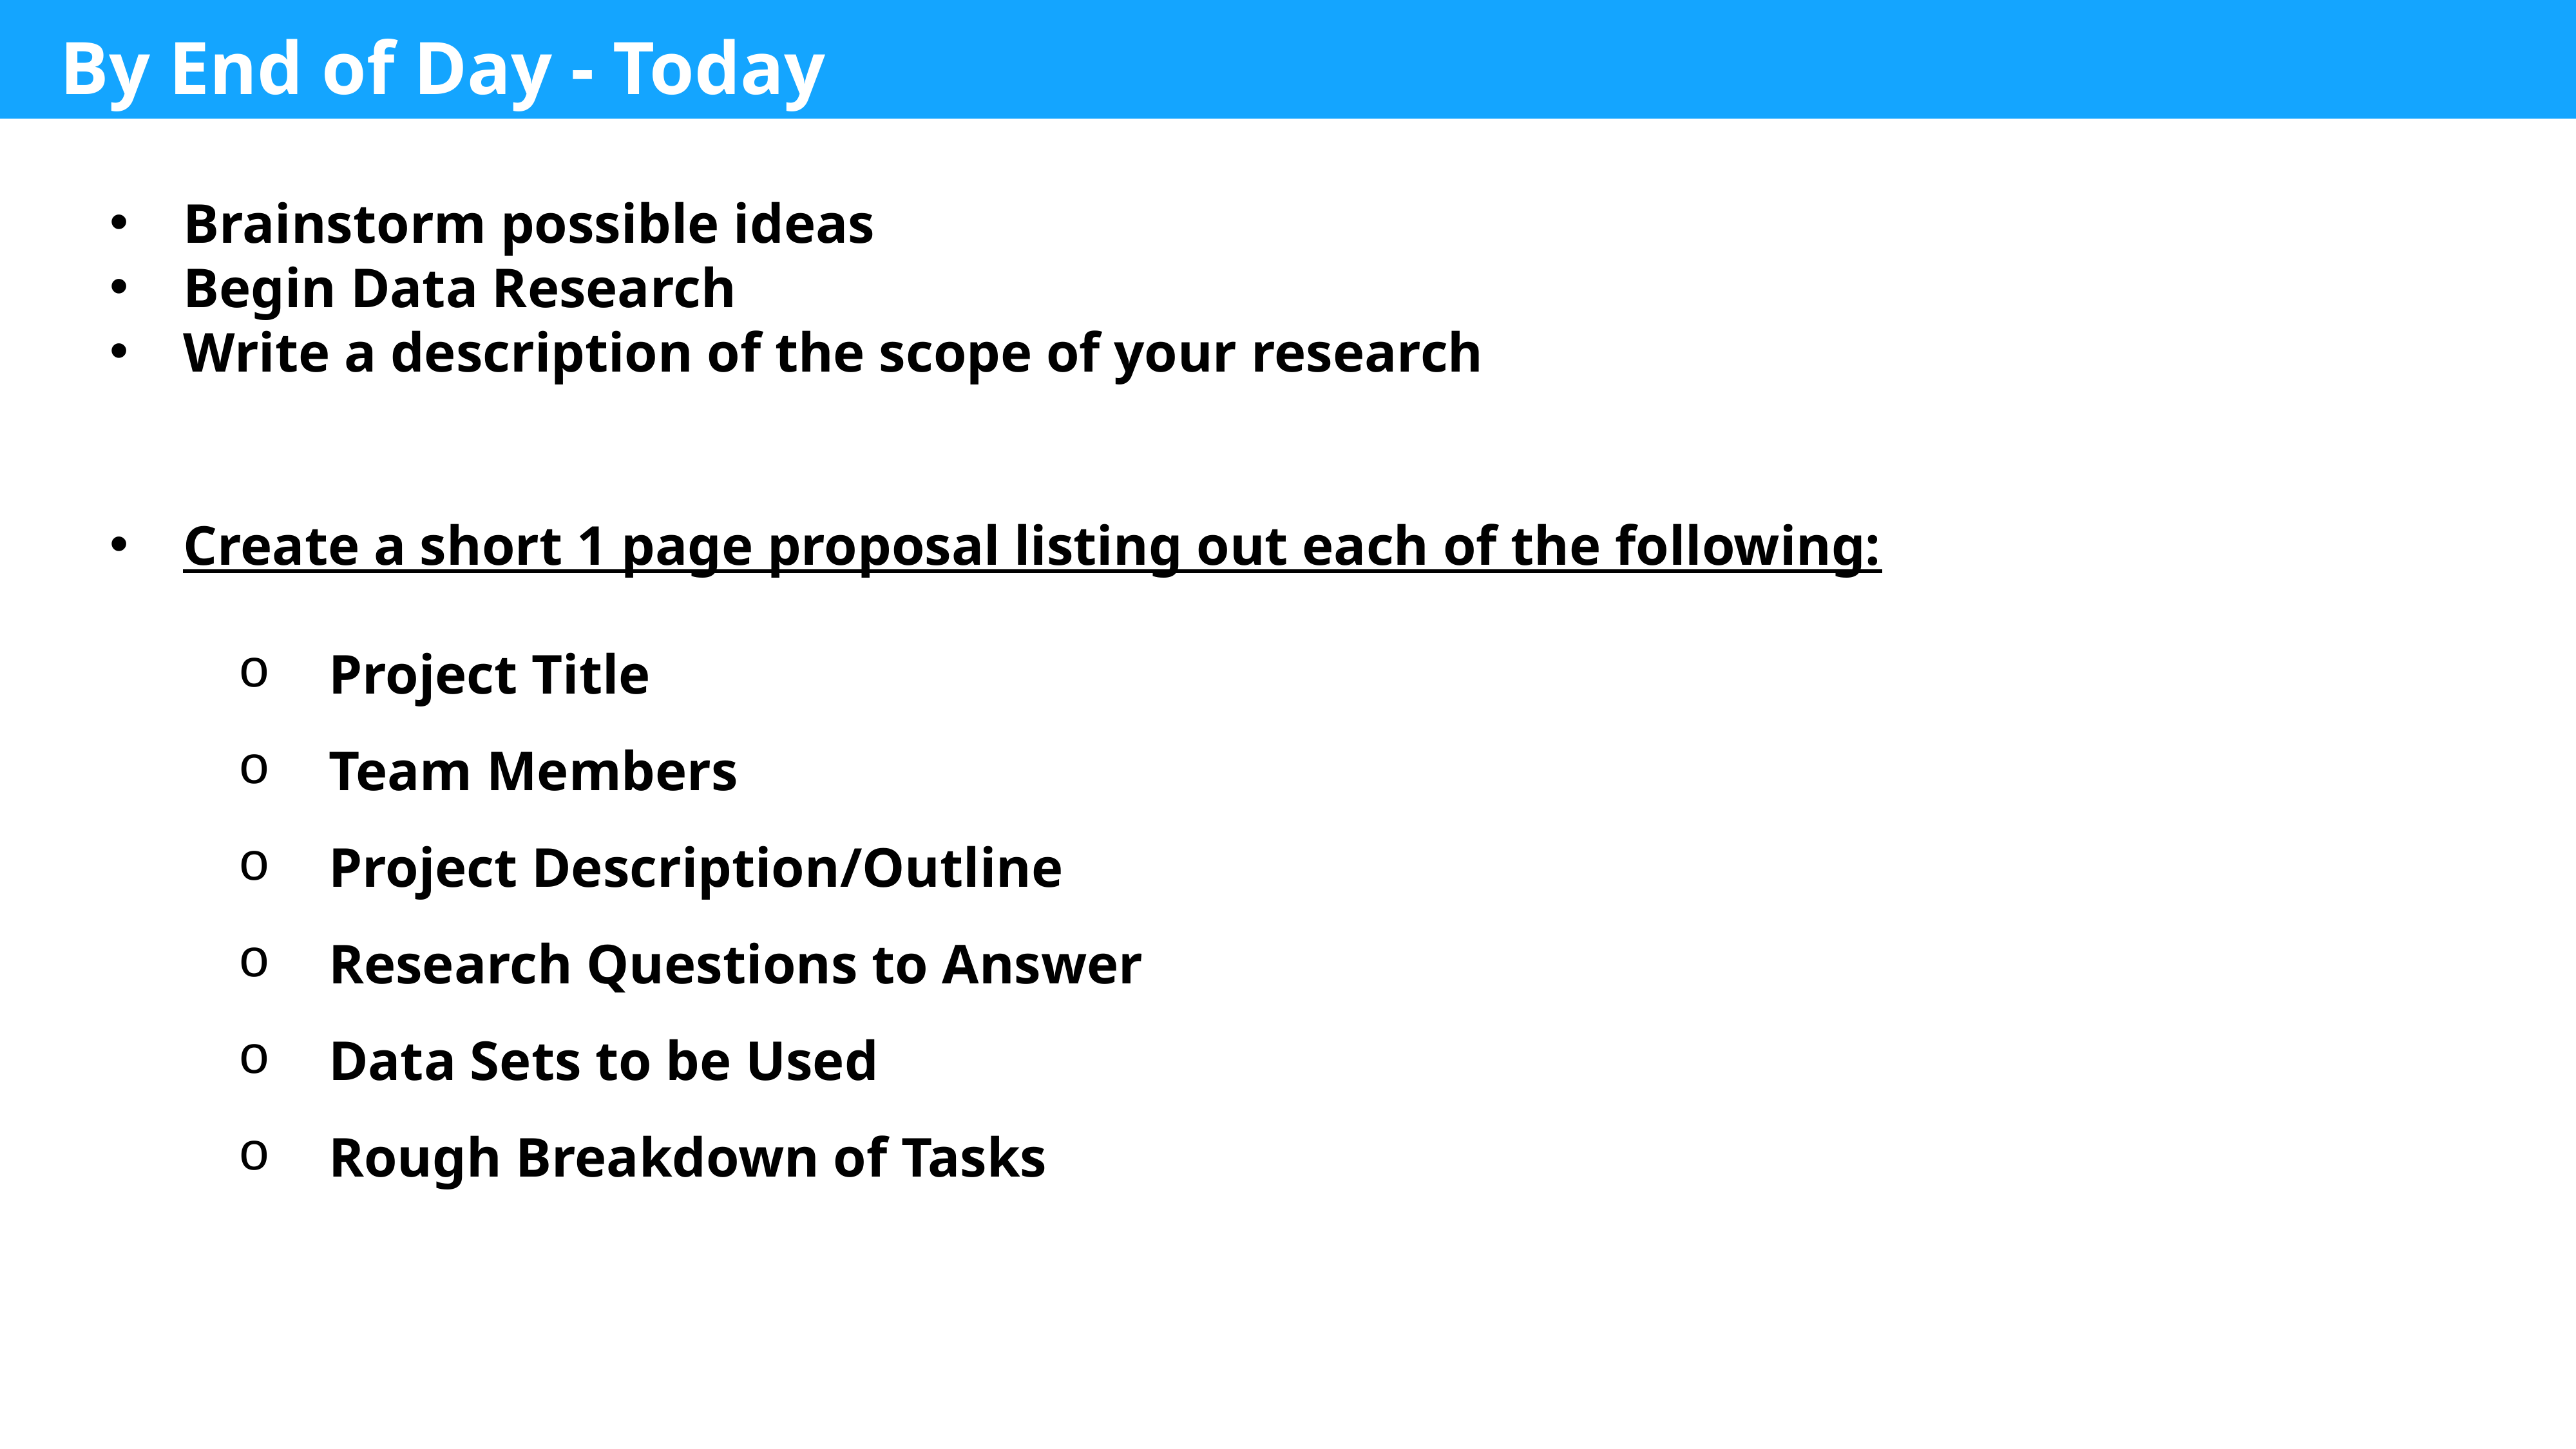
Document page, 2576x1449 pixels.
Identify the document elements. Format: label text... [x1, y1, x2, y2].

text_box Brainstorm possible ideas Begin Data Research Write a description of the scope of your research Create a short 1 page proposal listing out each of the following: Project Title Team Members Project Description/Outline Research Questions to Answer Data Sets to be Used Rough Breakdown of Tasks [100, 180, 1945, 1287]
text_box By End of Day - Today [50, 17, 1207, 114]
